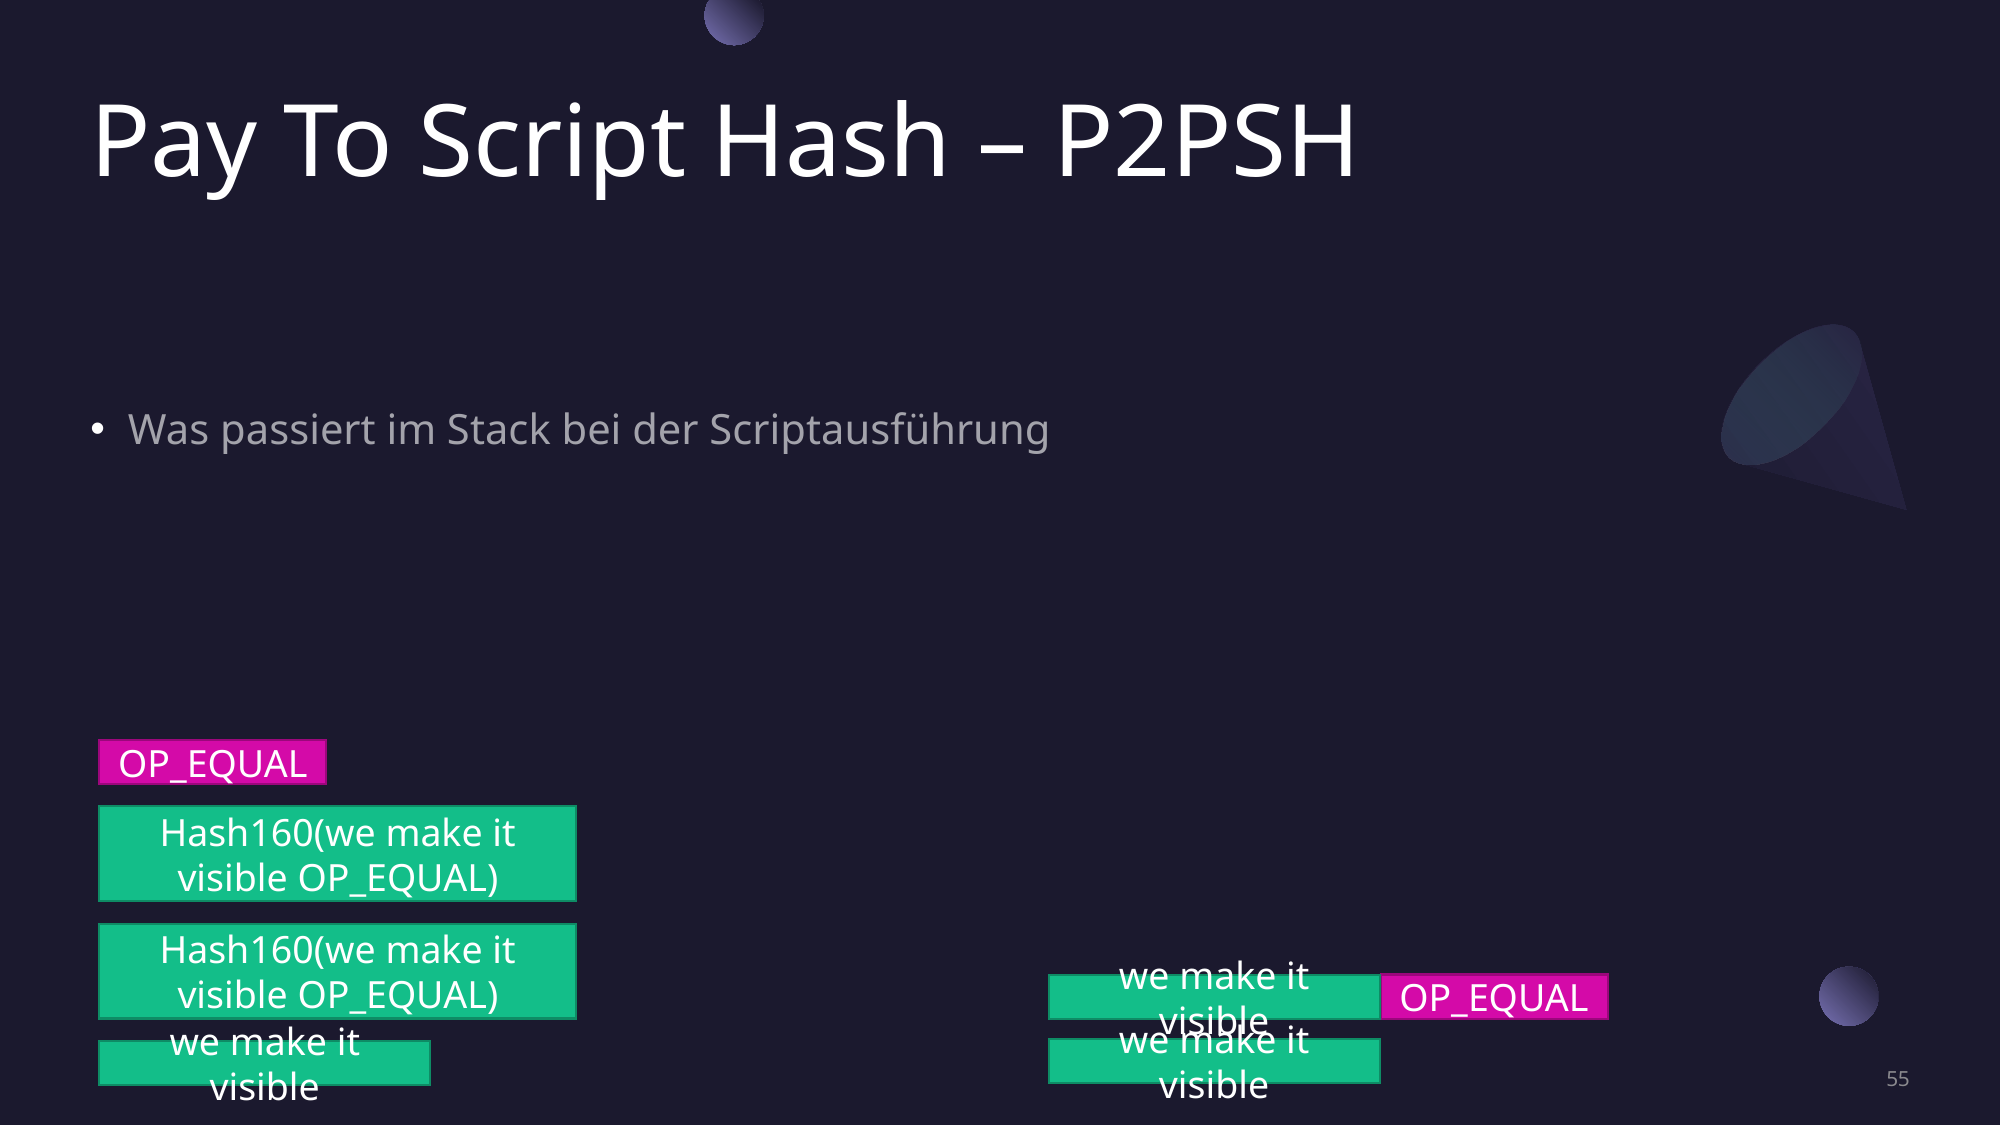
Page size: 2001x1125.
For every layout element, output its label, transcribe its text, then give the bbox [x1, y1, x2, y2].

text_box [703, 0, 765, 47]
slide_number 55 [1632, 1067, 1910, 1093]
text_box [1702, 332, 1922, 541]
list Was passiert im Stack bei der Scriptausführung [90, 398, 2000, 975]
text_box OP_EQUAL [1380, 973, 1609, 1020]
text_box OP_EQUAL [98, 739, 327, 785]
text_box we make it visible [98, 1040, 431, 1086]
text_box Hash160(we make it visible OP_EQUAL) [98, 805, 577, 902]
text_box Hash160(we make it visible OP_EQUAL) [98, 923, 577, 1020]
text_box we make it visible [1048, 974, 1381, 1020]
title Pay To Script Hash – P2PSH [90, 90, 1911, 309]
text_box we make it visible [1048, 1038, 1381, 1084]
